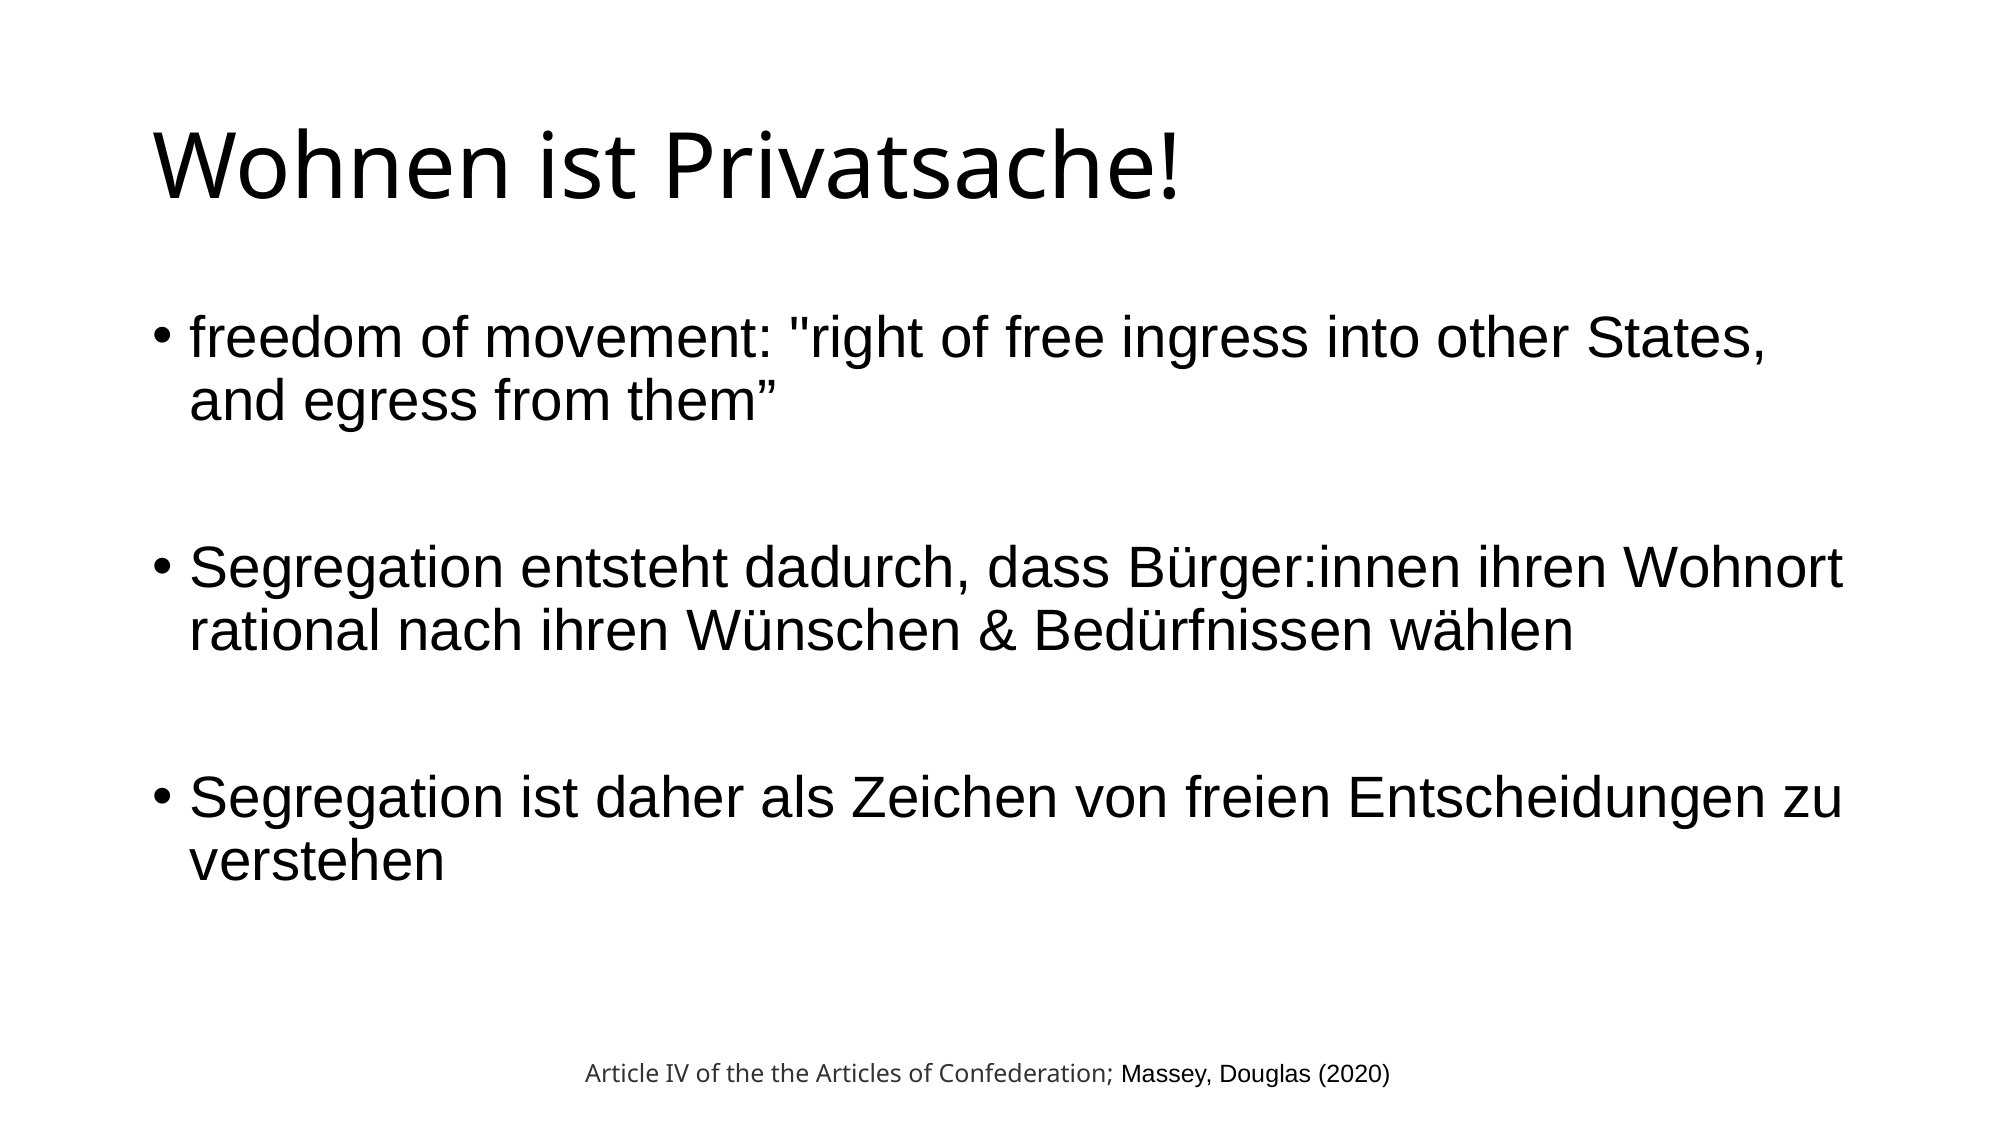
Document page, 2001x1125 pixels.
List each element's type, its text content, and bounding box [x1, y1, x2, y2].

footer Article IV of the the Articles of Confederation; Massey, Douglas (2020) [486, 1042, 1490, 1103]
title Wohnen ist Privatsache! [137, 59, 1863, 278]
list freedom of movement: "right of free ingress into other States, and egress from them” Segregation entsteht dadurch, dass Bürger:innen ihren Wohnort rational nach ihren Wünschen & Bedürfnissen wählen Segregation ist daher als Zeichen von freien Entscheidungen zu verstehen [137, 299, 1863, 1014]
